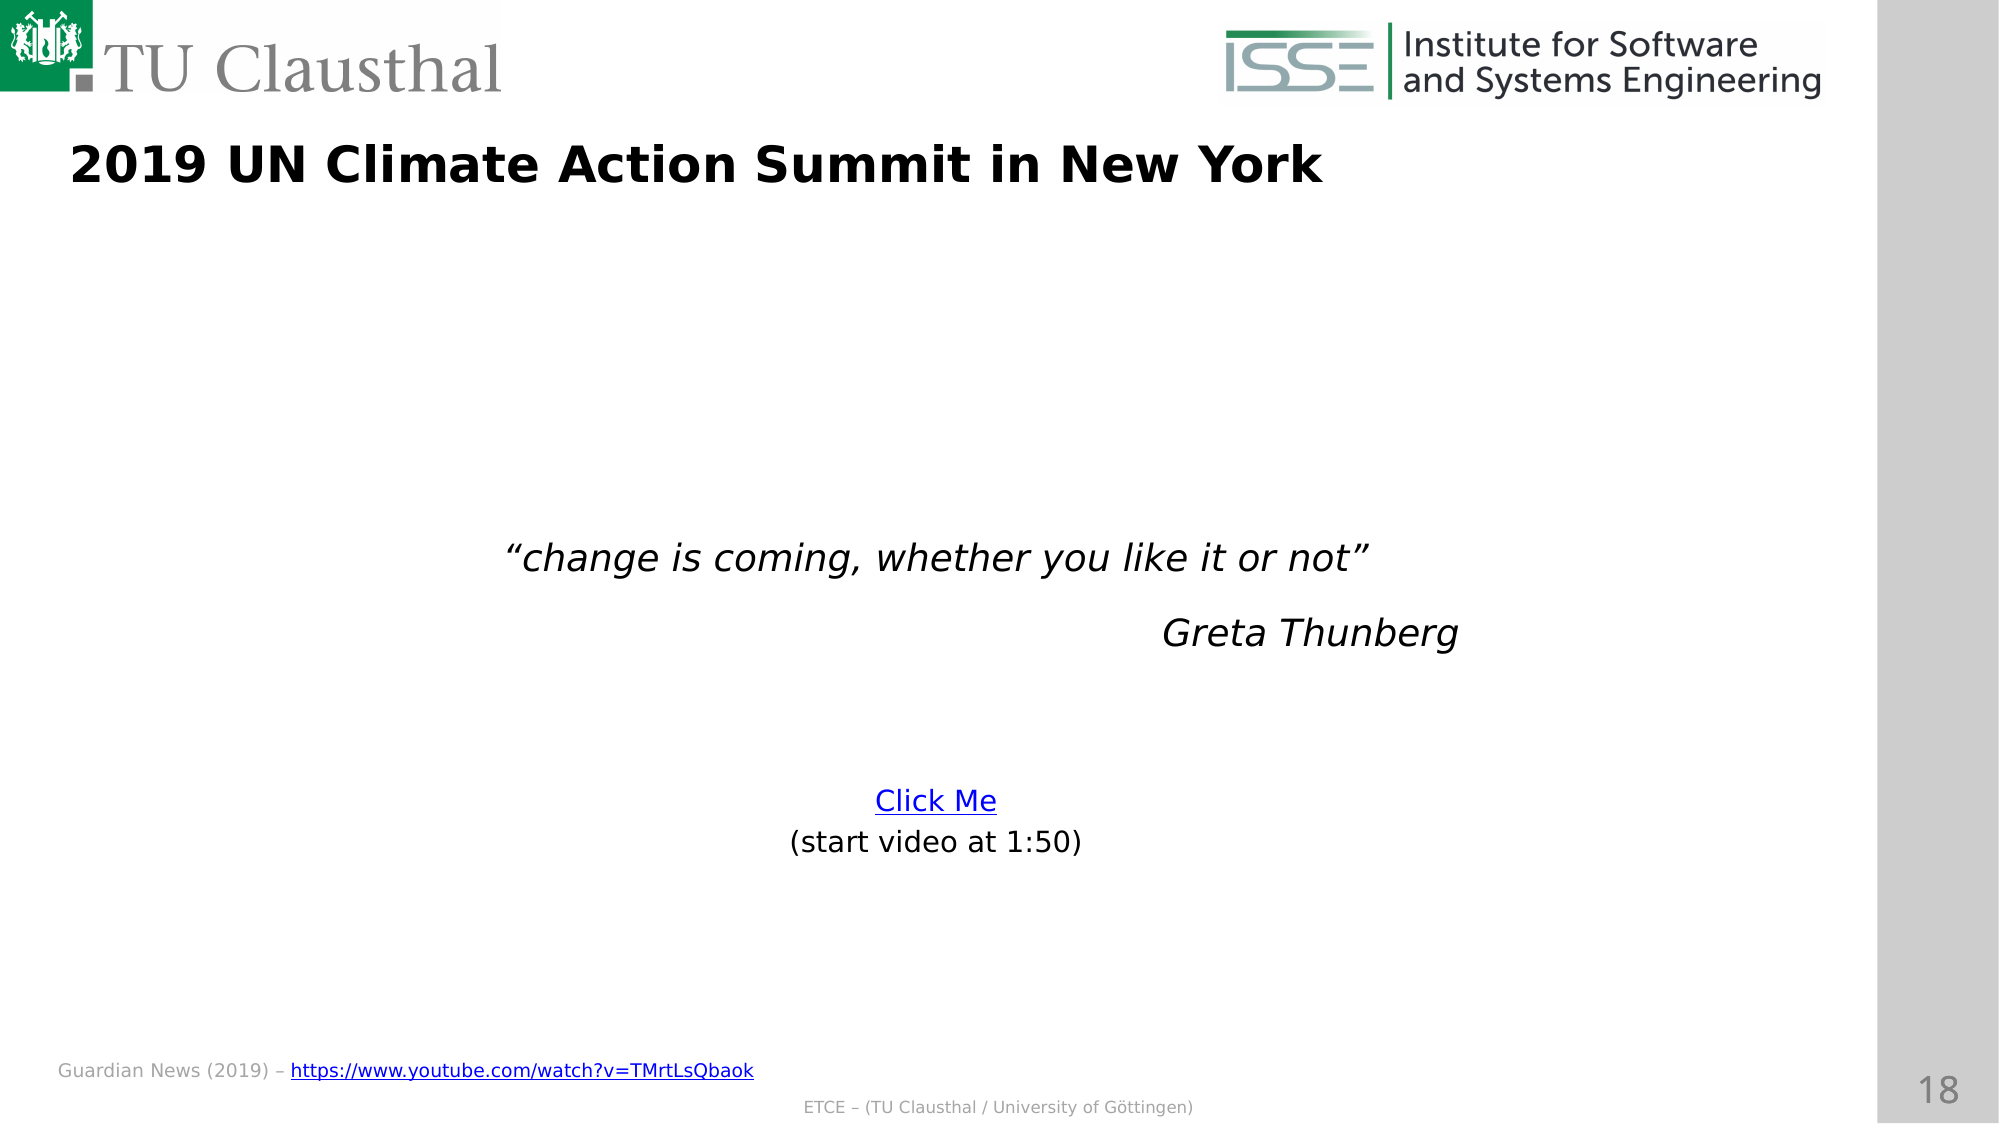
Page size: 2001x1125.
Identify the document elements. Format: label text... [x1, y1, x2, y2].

picture [1218, 22, 1826, 106]
text_box Guardian News (2019) – https://www.youtube.com/watch?v=TMrtLsQbaok [43, 1051, 1105, 1089]
picture [0, 0, 501, 92]
text_box “change is coming, whether you like it or not” Greta Thunberg [54, 208, 1818, 1034]
text_box 2019 UN Climate Action Summit in New York [54, 125, 1818, 207]
text_box Click Me (start video at 1:50) [611, 775, 1262, 835]
